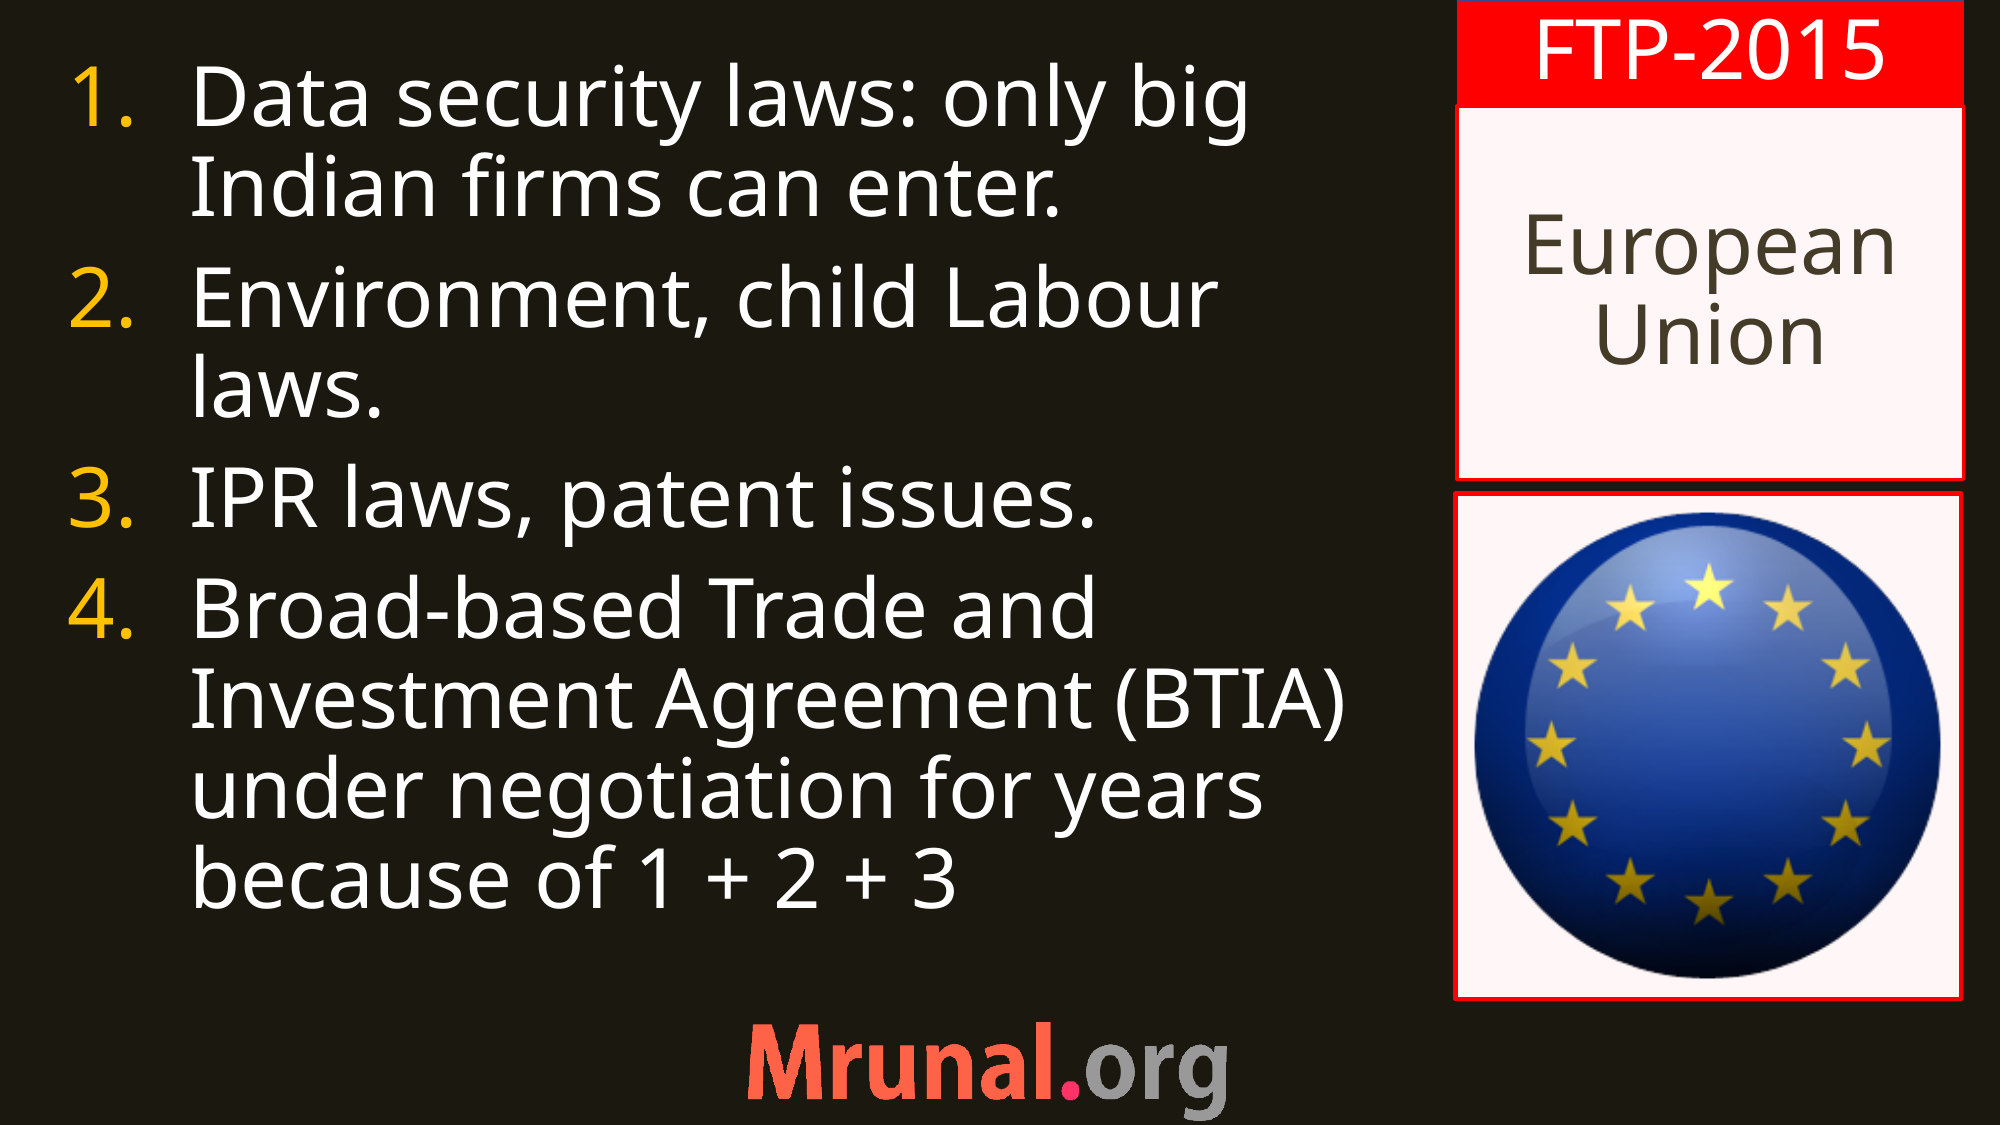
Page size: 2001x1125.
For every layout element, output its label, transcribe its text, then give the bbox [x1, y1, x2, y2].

picture [741, 1014, 1230, 1125]
list FTP-2015 [1457, 0, 1964, 106]
title European Union [1455, 104, 1965, 481]
list Data security laws: only big Indian firms can enter. Environment, child Labour laws. IPR laws, patent issues. Broad-based Trade and Investment Agreement (BTIA) under negotiation for years because of 1 + 2 + 3 [52, 47, 1447, 1014]
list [1457, 495, 1960, 997]
